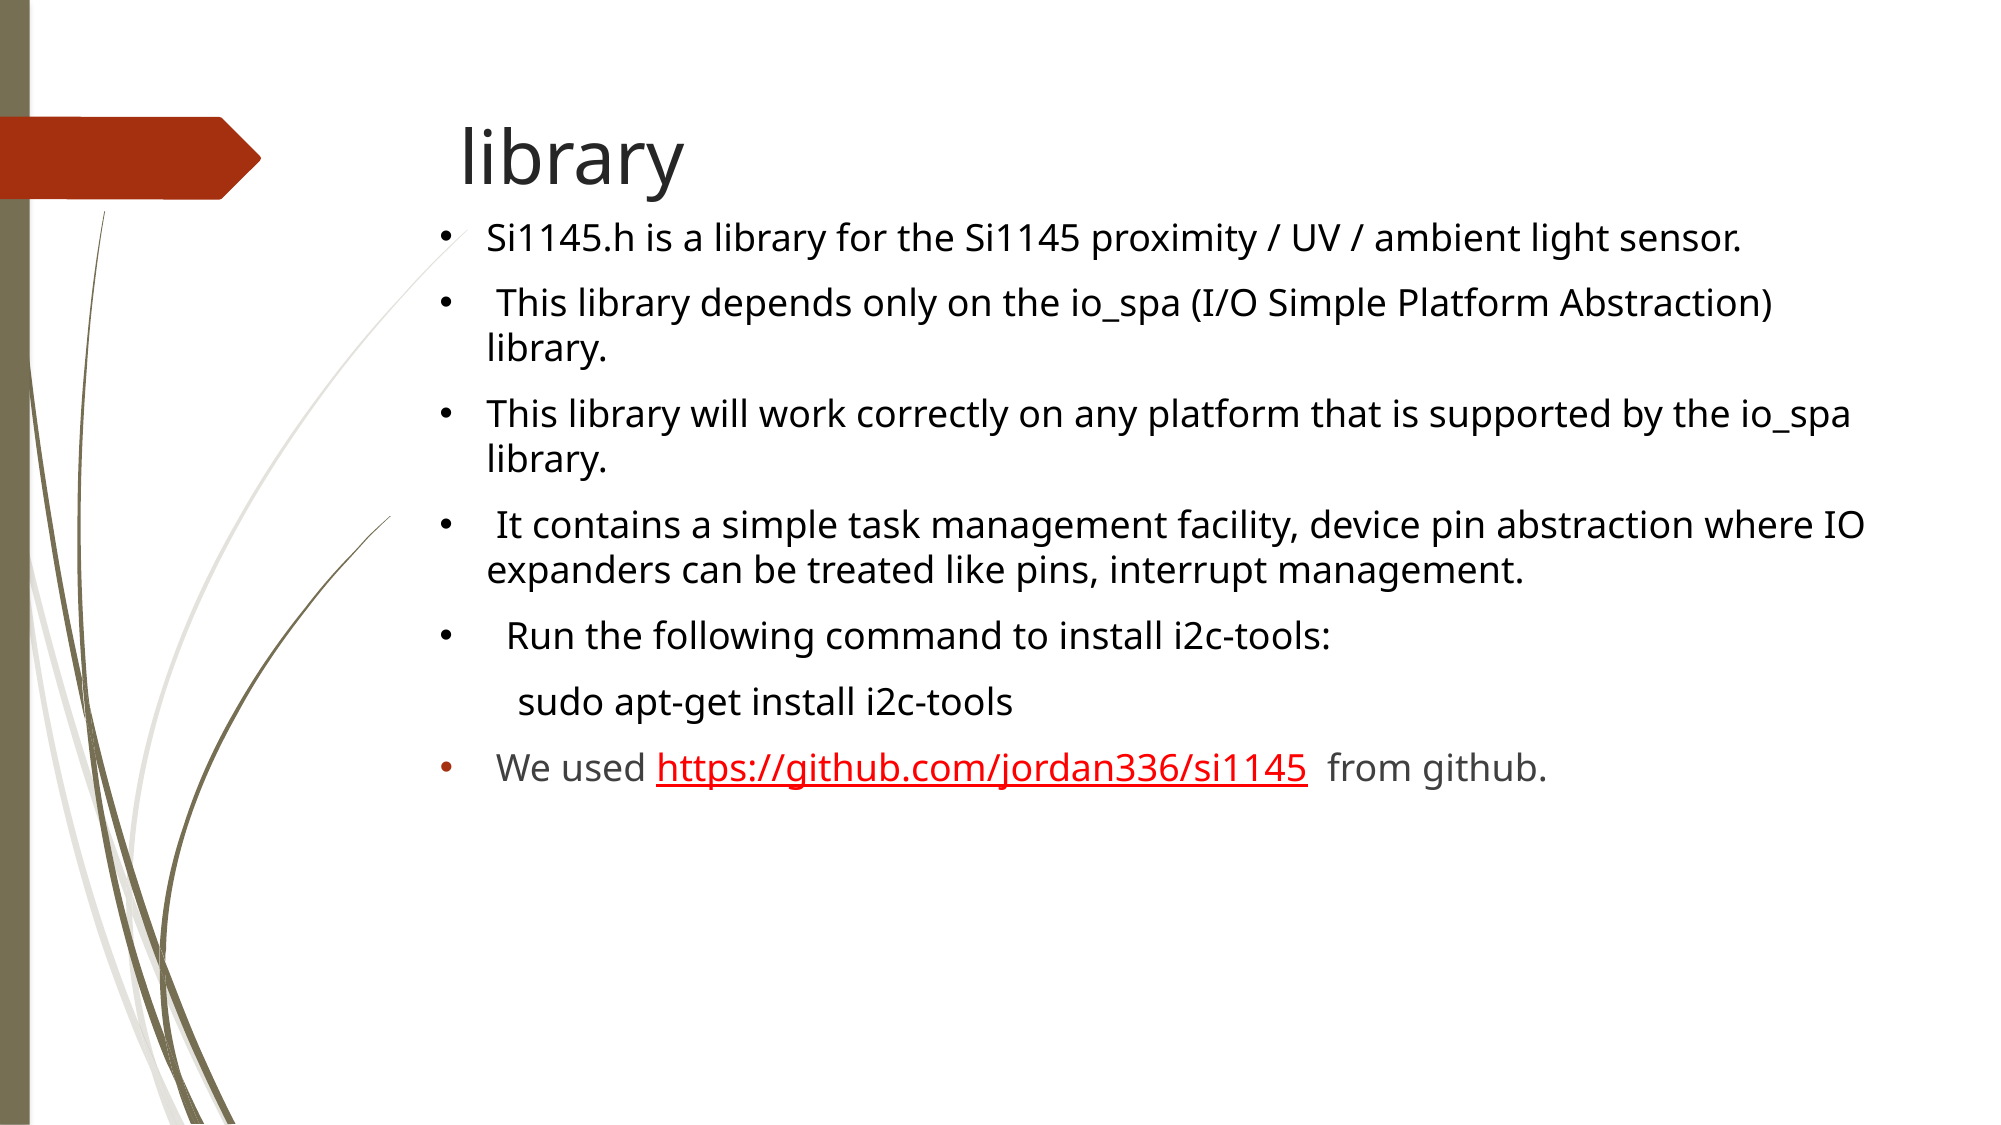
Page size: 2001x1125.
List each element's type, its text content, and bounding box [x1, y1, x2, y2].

text_box Si1145.h is a library for the Si1145 proximity / UV / ambient light sensor. This library depends only on the io_spa (I/O Simple Platform Abstraction) library. This library will work correctly on any platform that is supported by the io_spa library. It contains a simple task management facility, device pin abstraction where IO expanders can be treated like pins, interrupt management. Run the following command to install i2c-tools: sudo apt-get install i2c-tools We used https://github.com/jordan336/si1145 from github. [424, 206, 1887, 970]
text_box library [425, 102, 1887, 206]
